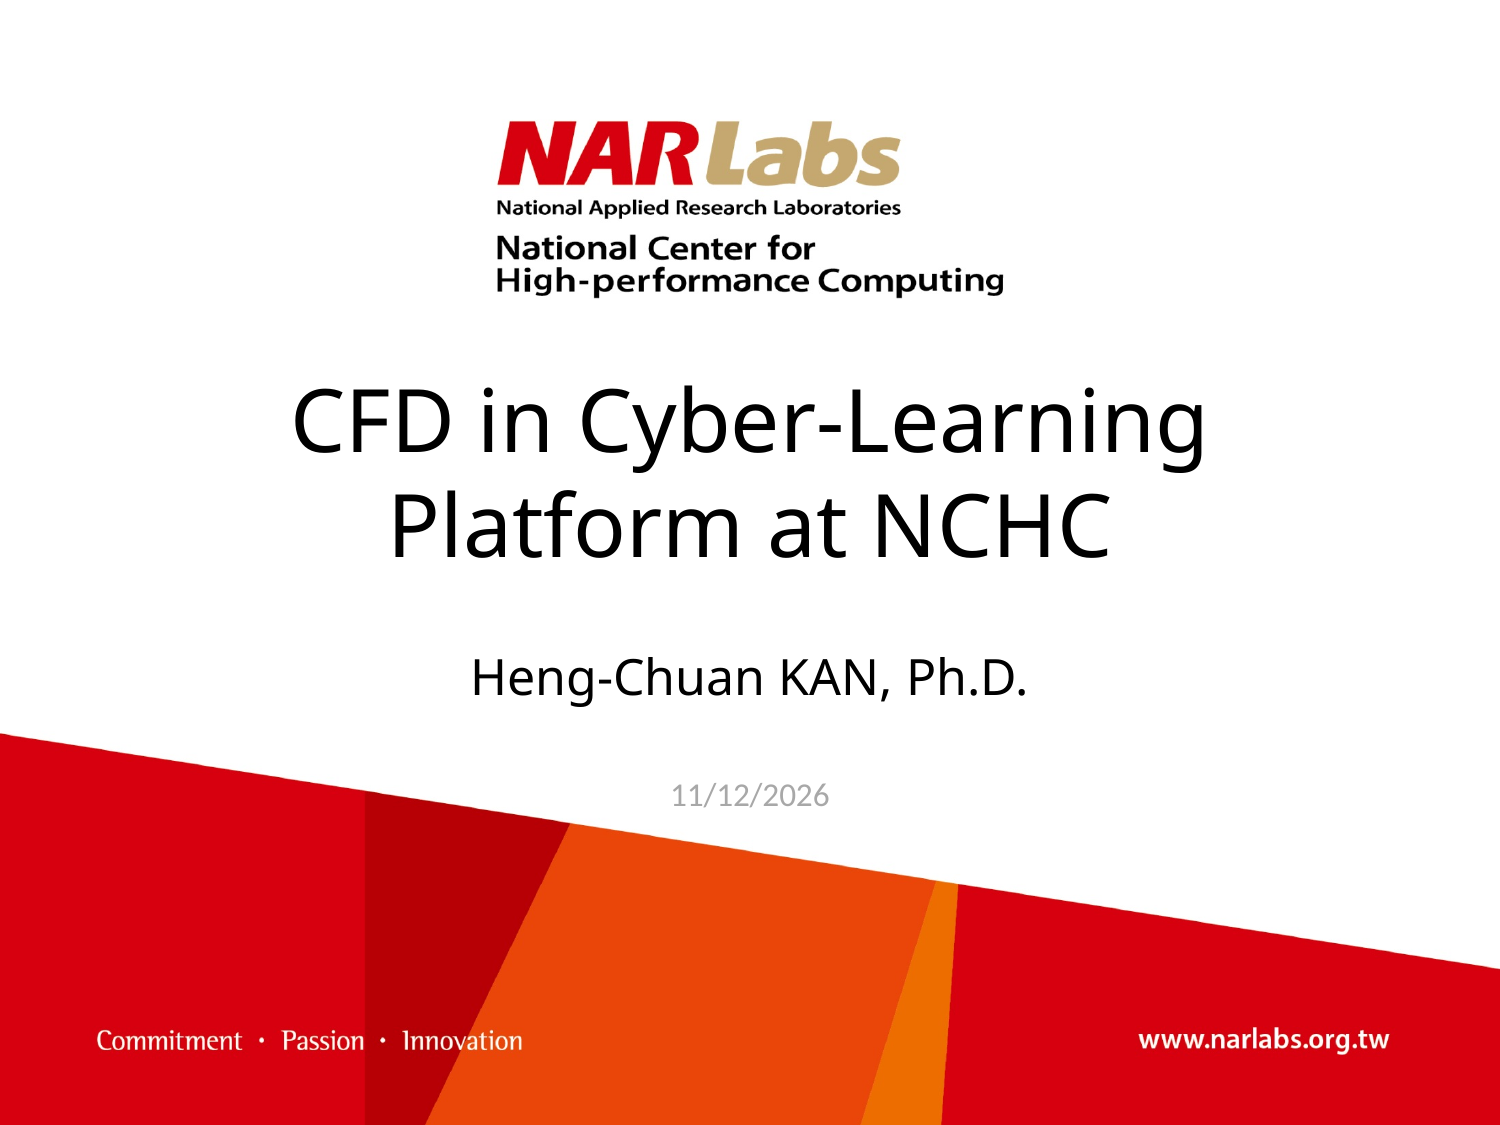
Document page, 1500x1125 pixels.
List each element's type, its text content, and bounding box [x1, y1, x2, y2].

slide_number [575, 763, 925, 824]
title CFD in Cyber-Learning Platform at NCHC [112, 349, 1388, 591]
picture [0, 0, 1500, 1125]
subtitle Heng-Chuan KAN, Ph.D. [225, 637, 1275, 716]
